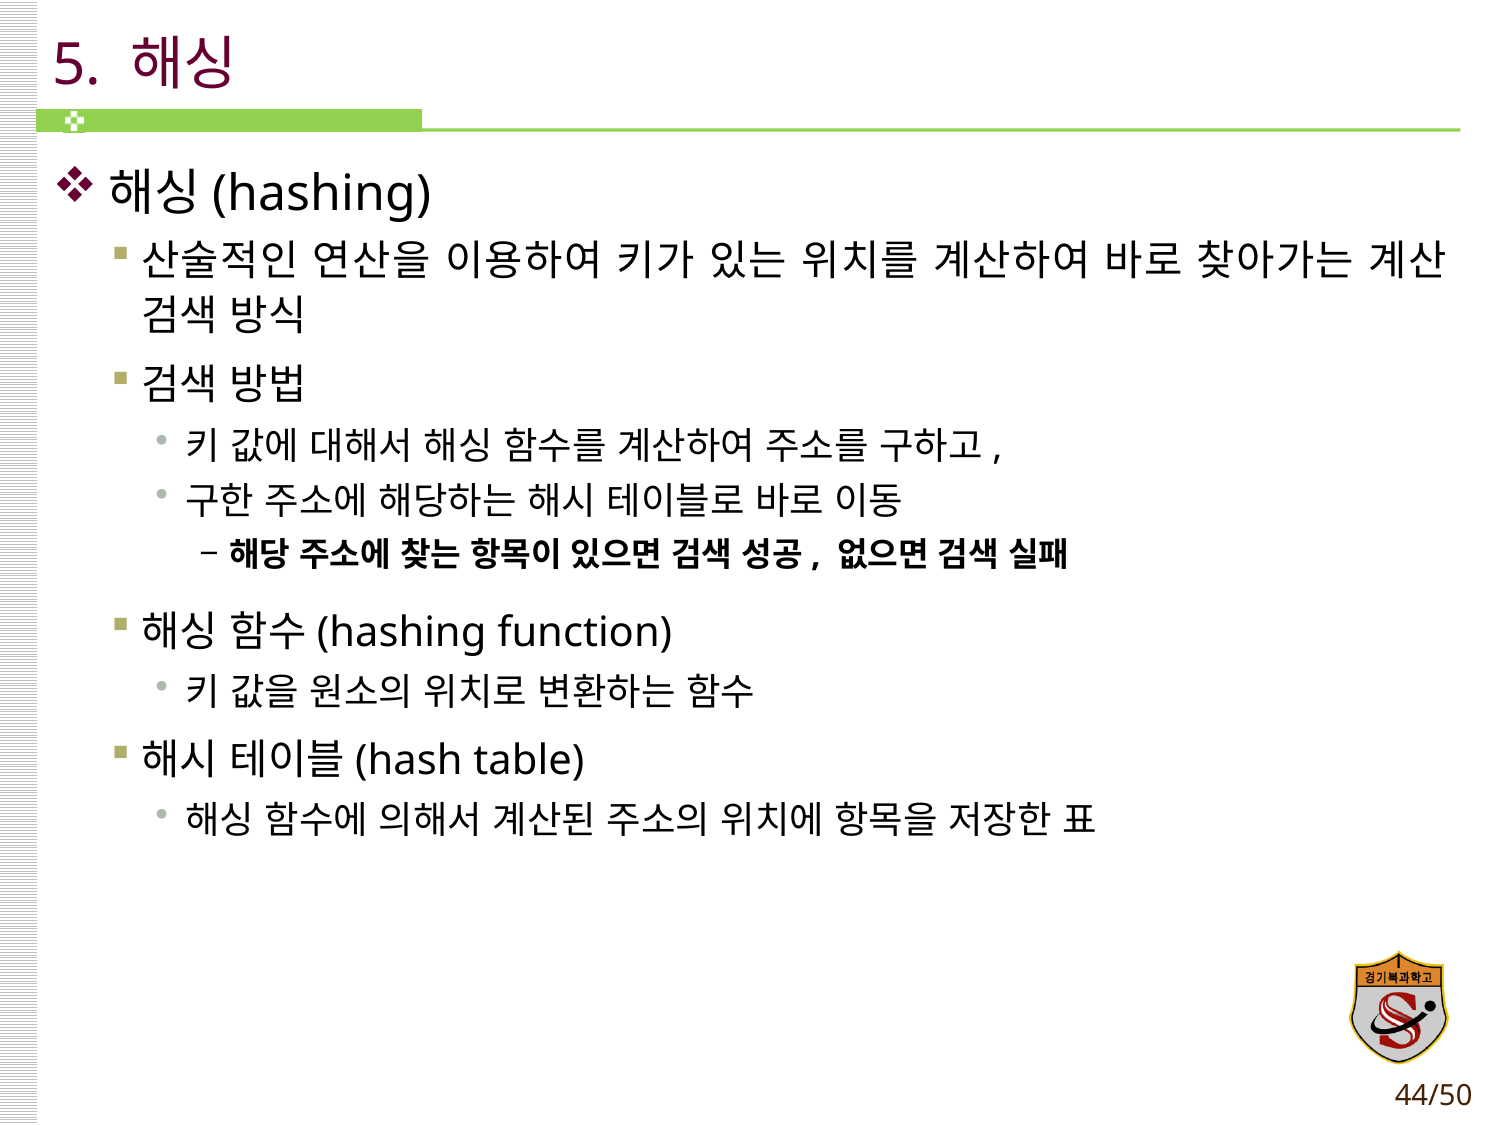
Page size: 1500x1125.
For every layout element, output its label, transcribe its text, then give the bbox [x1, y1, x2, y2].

title 5. 해싱 [37, 13, 1278, 109]
list 해싱(hashing) 산술적인 연산을 이용하여 키가 있는 위치를 계산하여 바로 찾아가는 계산 검색 방식 검색 방법 키 값에 대해서 해싱 함수를 계산하여 주소를 구하고, 구한 주소에 해당하는 해시 테이블로 바로 이동 해당 주소에 찾는 항목이 있으면 검색 성공, 없으면 검색 실패 해싱 함수(hashing function) 키 값을 원소의 위치로 변환하는 함수 해시 테이블(hash table) 해싱 함수에 의해서 계산된 주소의 위치에 항목을 저장한 표 [37, 152, 1463, 1091]
picture [65, 111, 84, 131]
